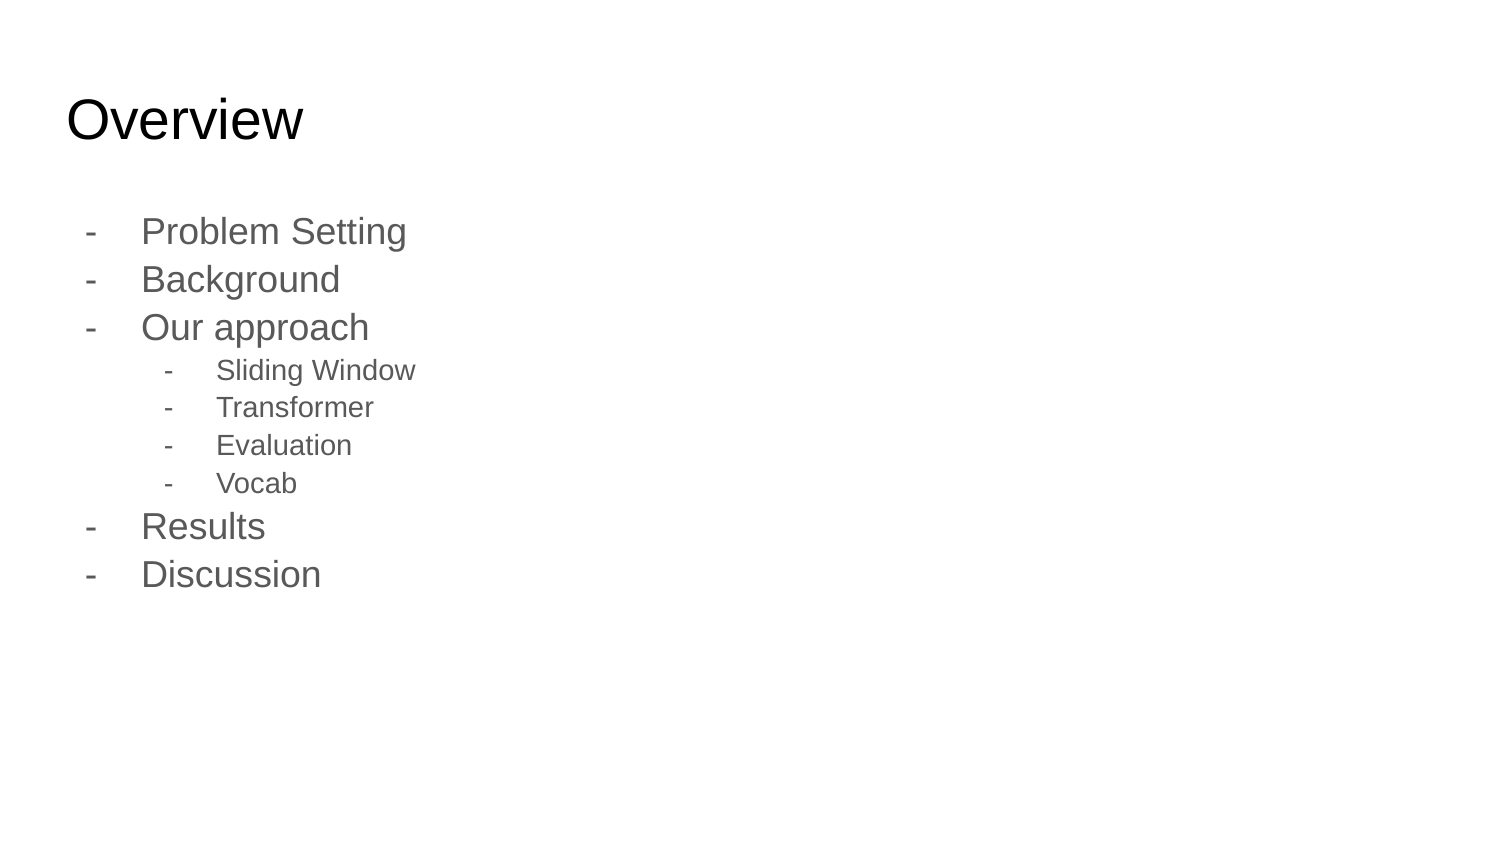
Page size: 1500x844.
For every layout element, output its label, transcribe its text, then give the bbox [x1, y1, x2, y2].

list Problem Setting Background Our approach Sliding Window Transformer Evaluation Vocab Results Discussion [51, 189, 1449, 750]
title Overview [51, 72, 1449, 167]
